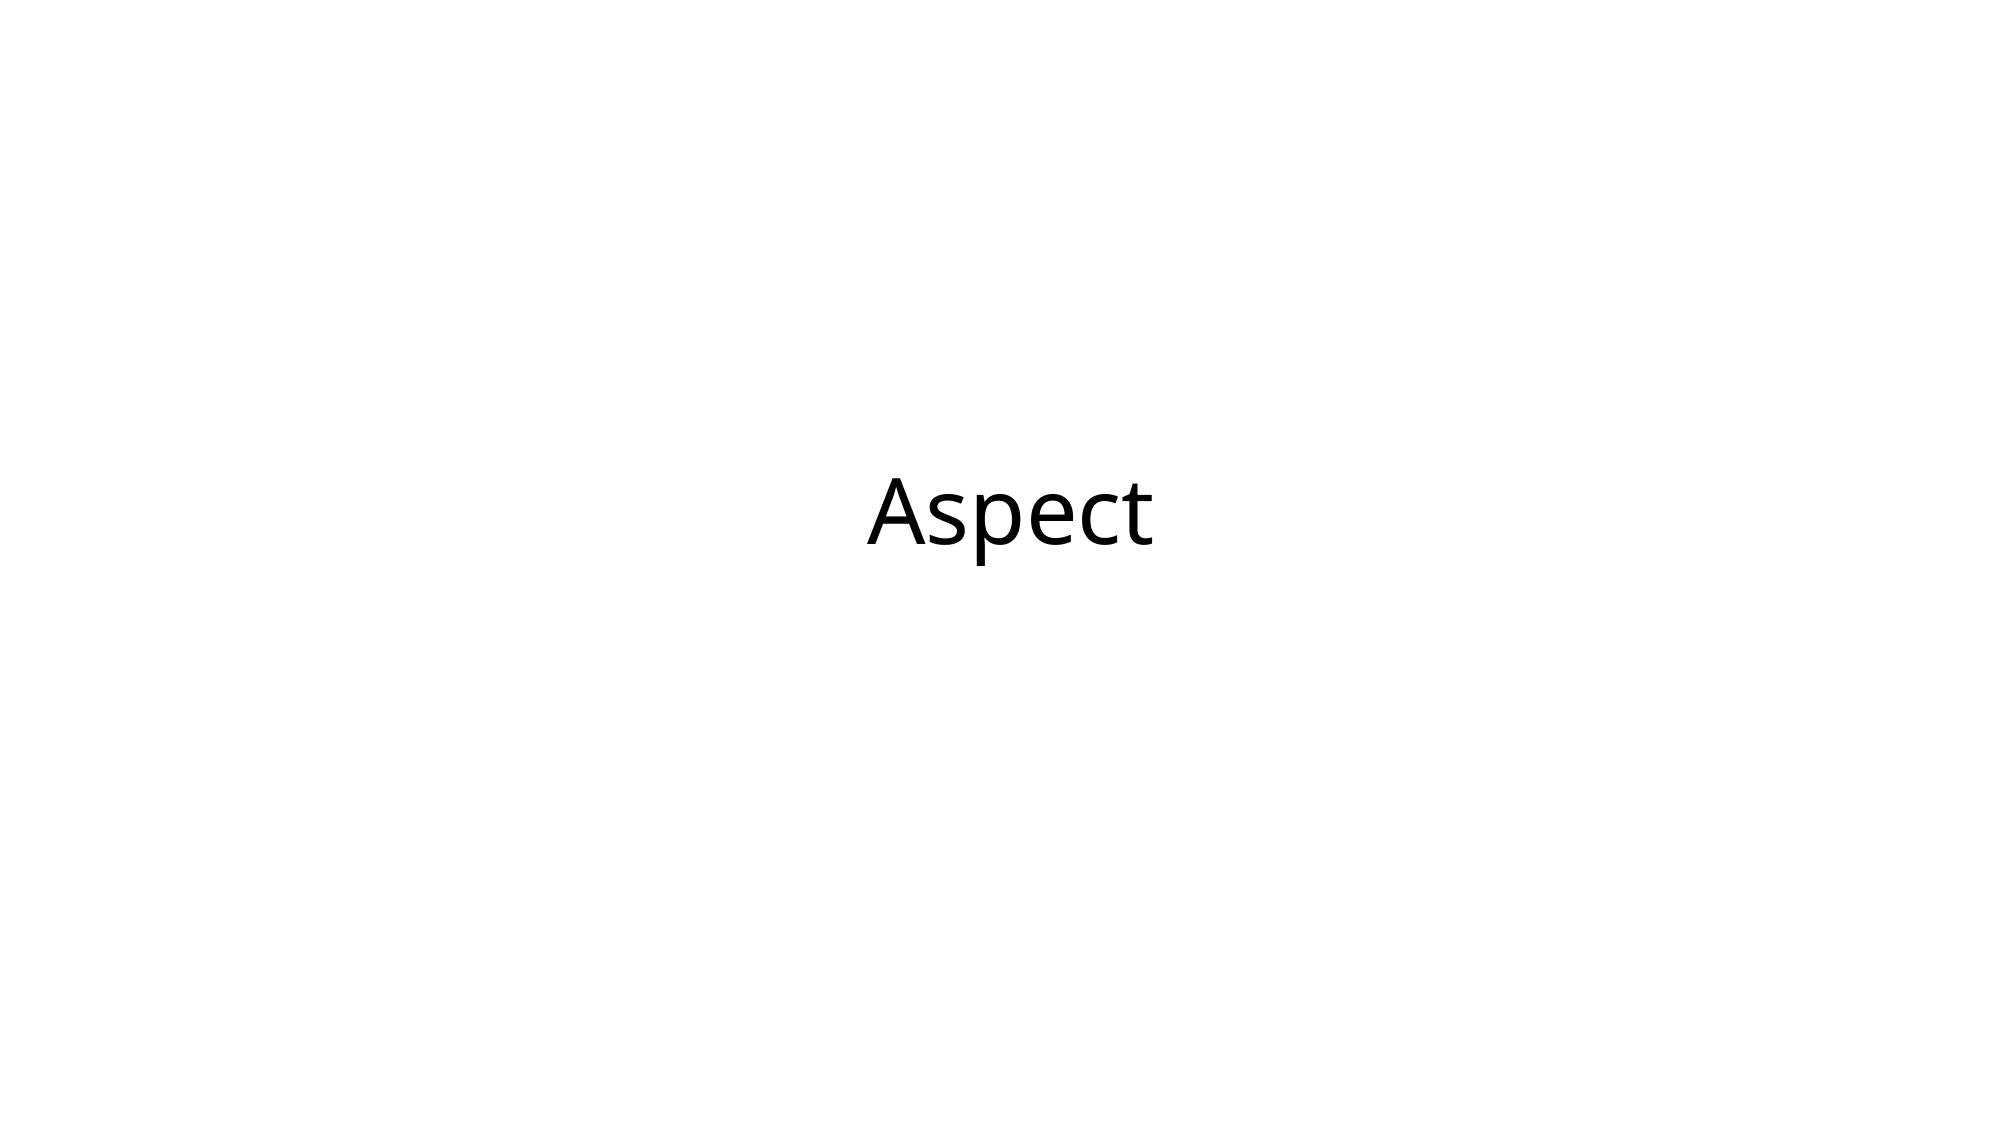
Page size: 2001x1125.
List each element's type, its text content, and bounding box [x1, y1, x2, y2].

title Aspect [148, 406, 1874, 624]
